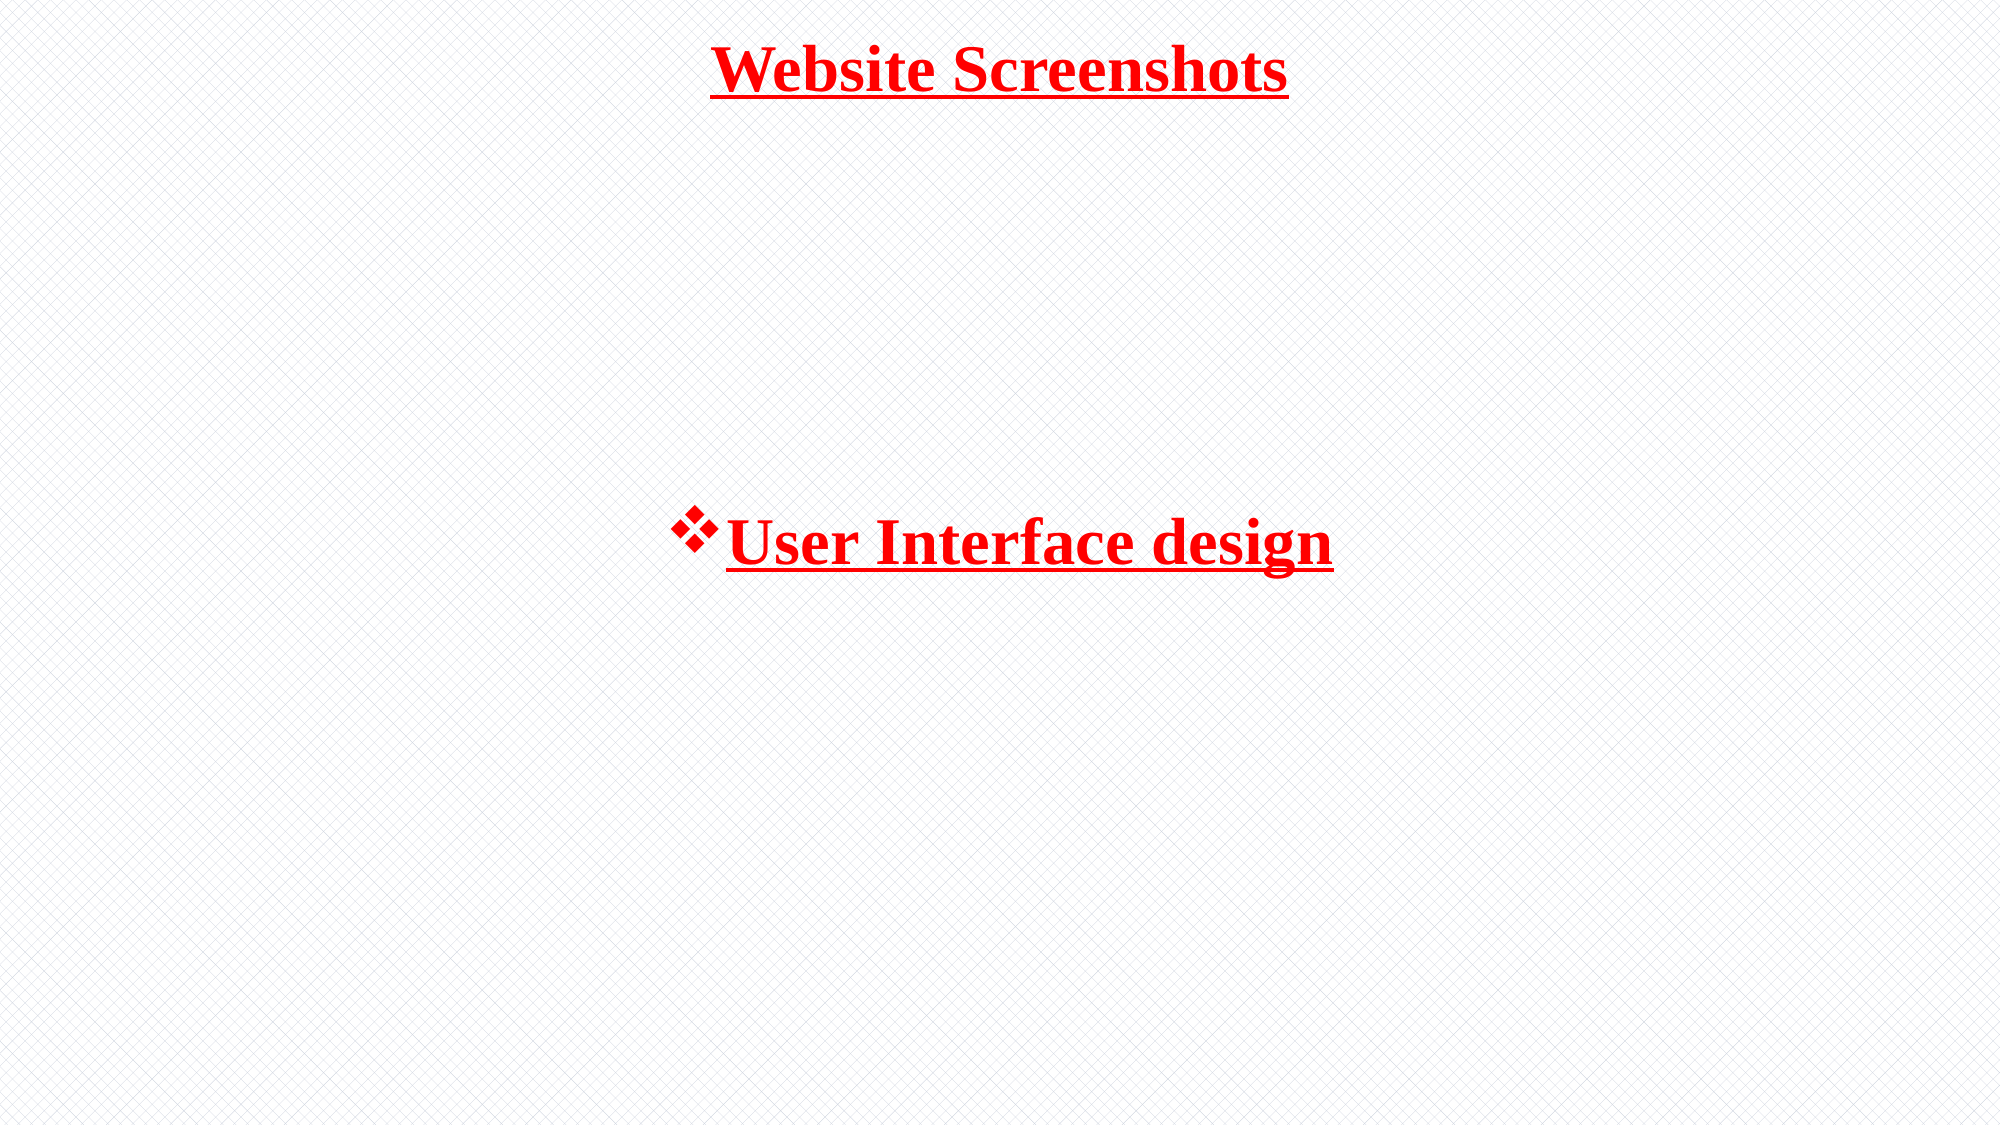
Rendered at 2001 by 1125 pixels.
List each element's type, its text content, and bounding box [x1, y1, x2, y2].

text_box Website Screenshots [695, 17, 1305, 113]
text_box User Interface design [650, 484, 1350, 585]
